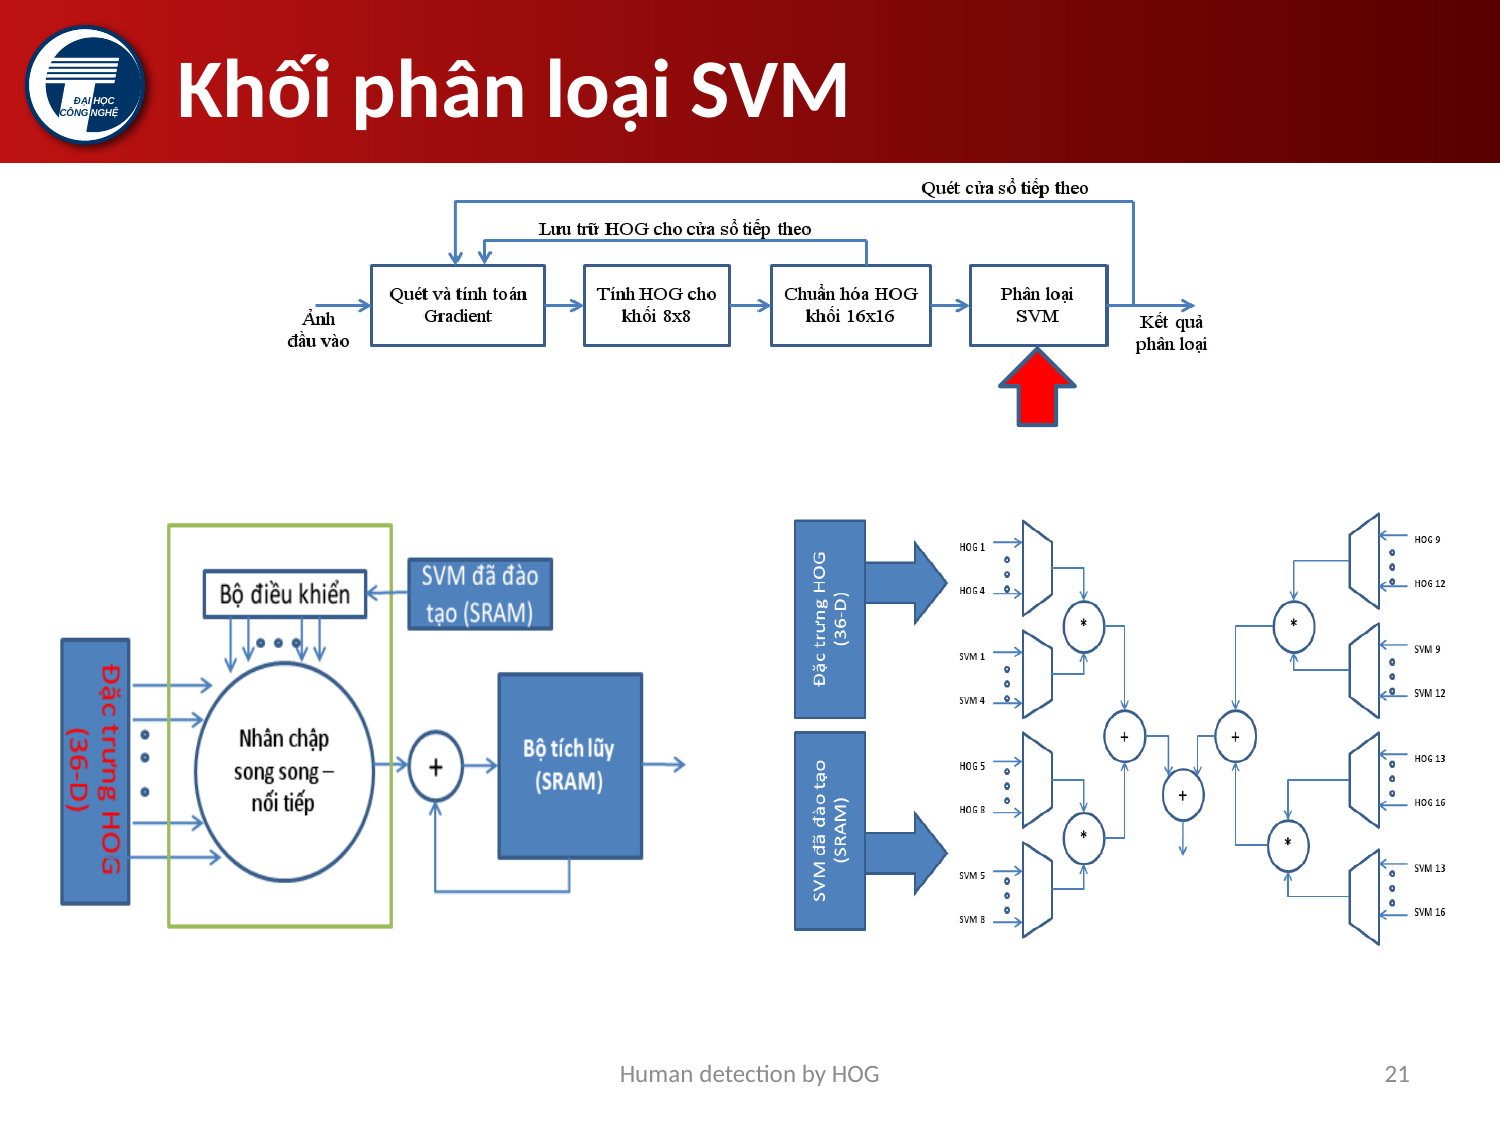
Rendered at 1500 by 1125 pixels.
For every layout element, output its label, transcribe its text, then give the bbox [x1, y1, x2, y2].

slide_number 21 [1074, 1042, 1425, 1103]
picture [774, 499, 1467, 960]
picture [274, 165, 1226, 363]
title Khối phân loại SVM [162, 24, 1425, 143]
text_box [997, 371, 1077, 428]
picture [37, 499, 701, 960]
footer Human detection by HOG [512, 1042, 988, 1103]
